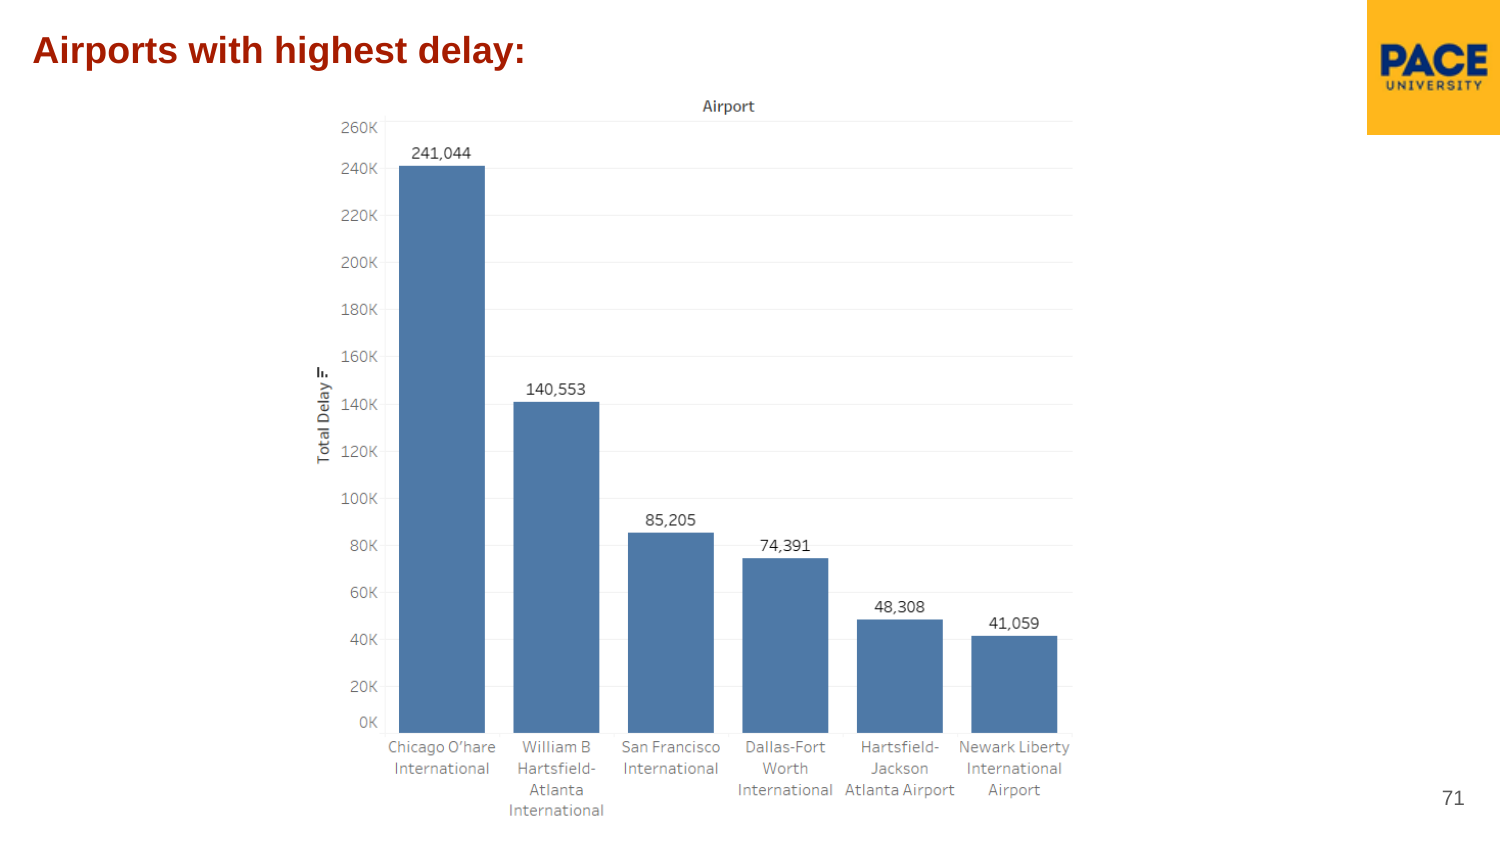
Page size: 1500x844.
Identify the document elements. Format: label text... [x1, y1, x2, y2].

text_box Airports with highest delay: [17, 10, 1031, 86]
picture [1367, 0, 1500, 135]
slide_number ‹#› [1389, 764, 1480, 830]
picture [305, 80, 1136, 830]
